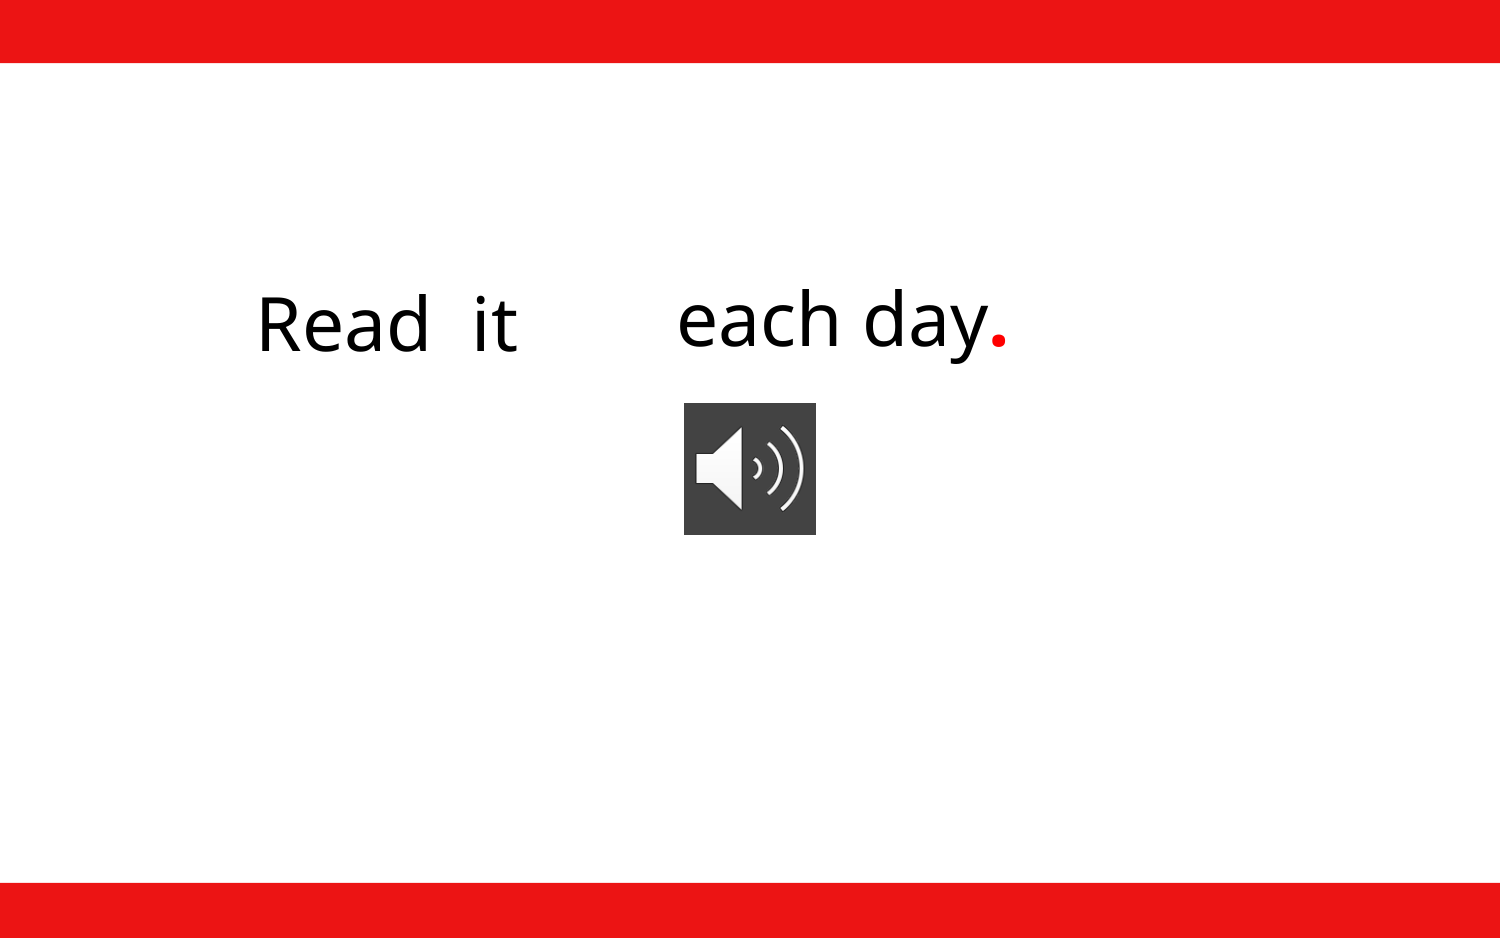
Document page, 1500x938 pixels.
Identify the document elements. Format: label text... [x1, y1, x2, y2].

picture [683, 402, 817, 536]
text_box each day. [661, 218, 1087, 389]
text_box [0, 882, 1500, 938]
text_box [0, 0, 1500, 64]
text_box Read it [240, 223, 564, 394]
